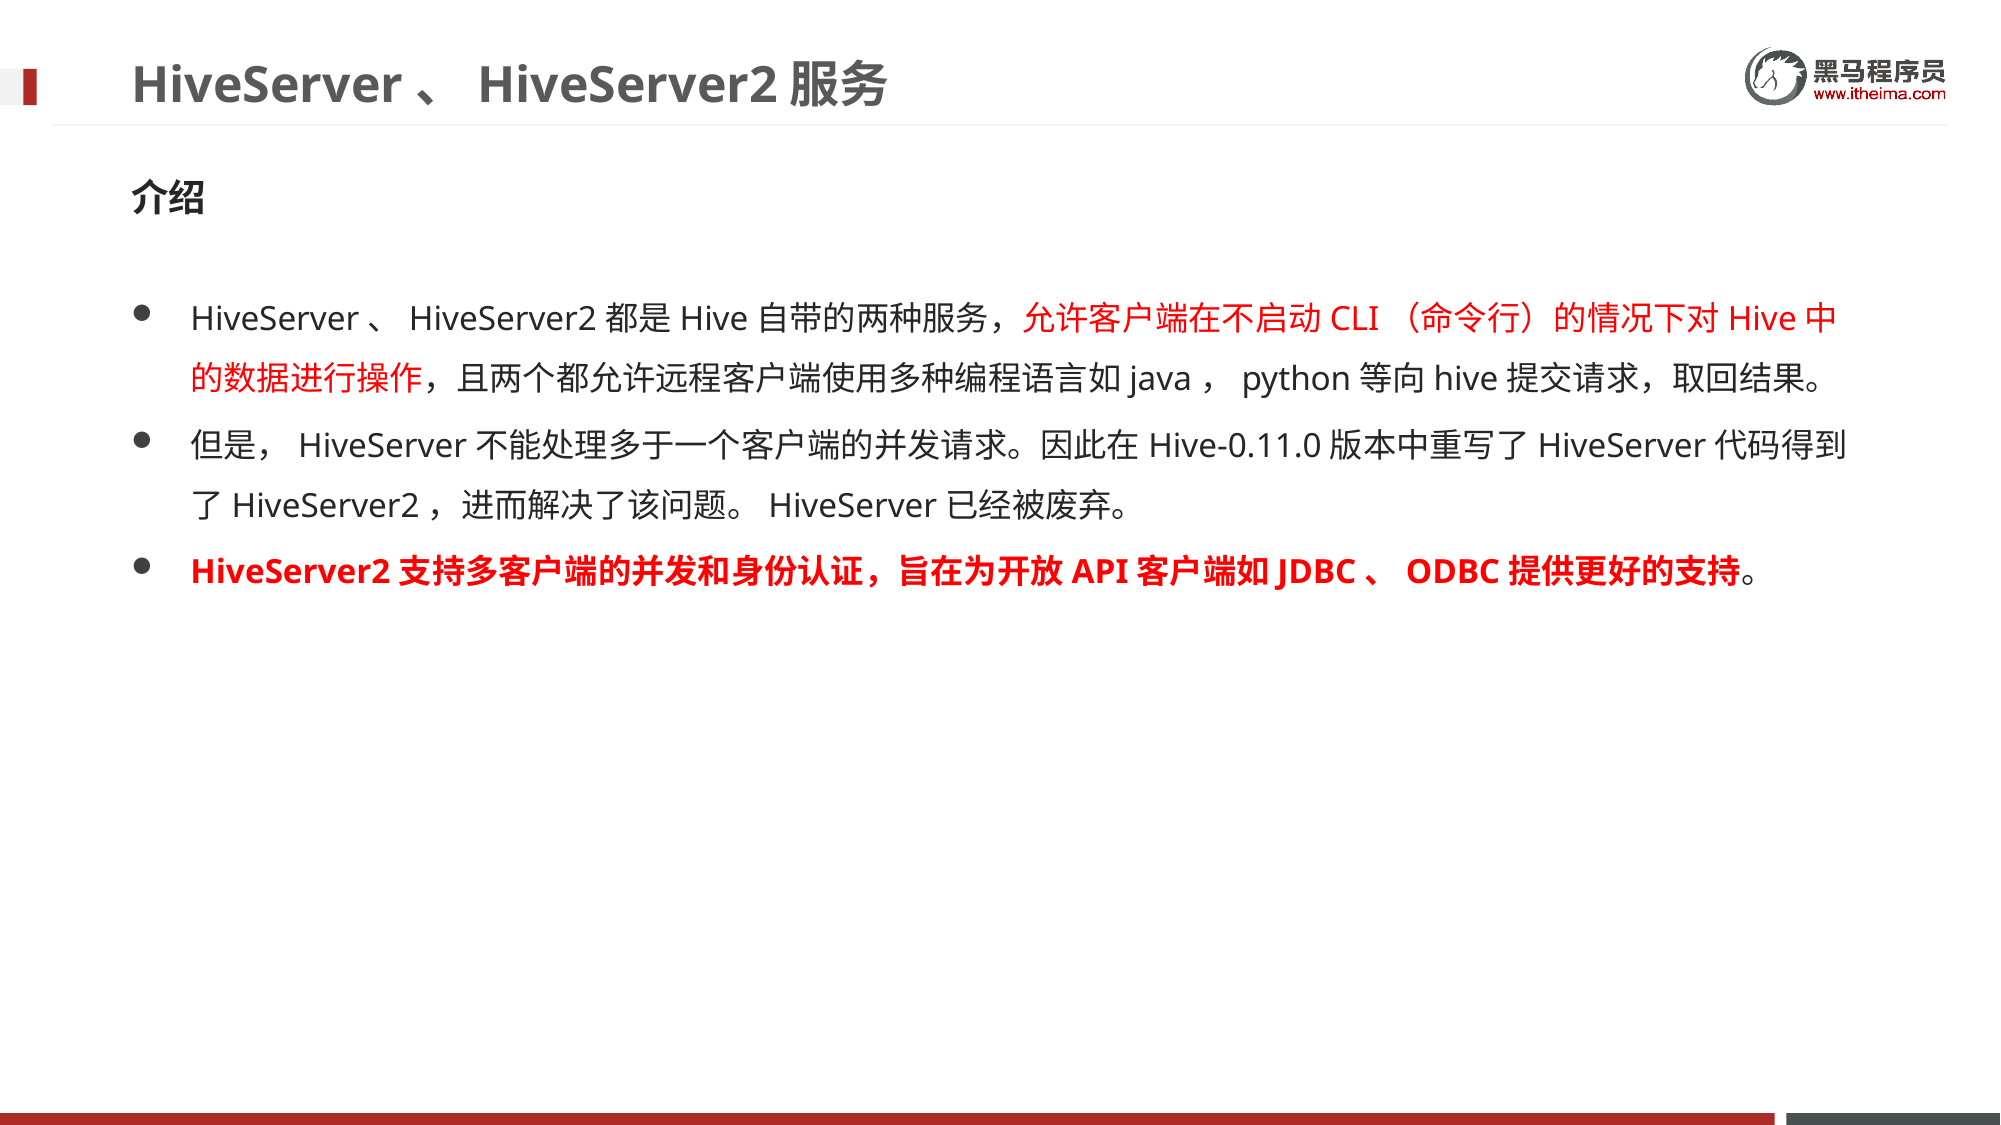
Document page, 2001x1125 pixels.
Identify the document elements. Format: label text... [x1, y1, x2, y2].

list HiveServer、HiveServer2都是Hive自带的两种服务，允许客户端在不启动CLI（命令行）的情况下对Hive中的数据进行操作，且两个都允许远程客户端使用多种编程语言如java，python等向hive提交请求，取回结果。 但是，HiveServer不能处理多于一个客户端的并发请求。因此在Hive-0.11.0版本中重写了HiveServer代码得到了HiveServer2，进而解决了该问题。HiveServer已经被废弃。 HiveServer2支持多客户端的并发和身份认证，旨在为开放API客户端如JDBC、ODBC提供更好的支持。 [116, 270, 1880, 963]
title HiveServer、HiveServer2服务 [116, 40, 1556, 125]
picture [1744, 46, 1946, 106]
list 介绍 [116, 154, 1880, 239]
